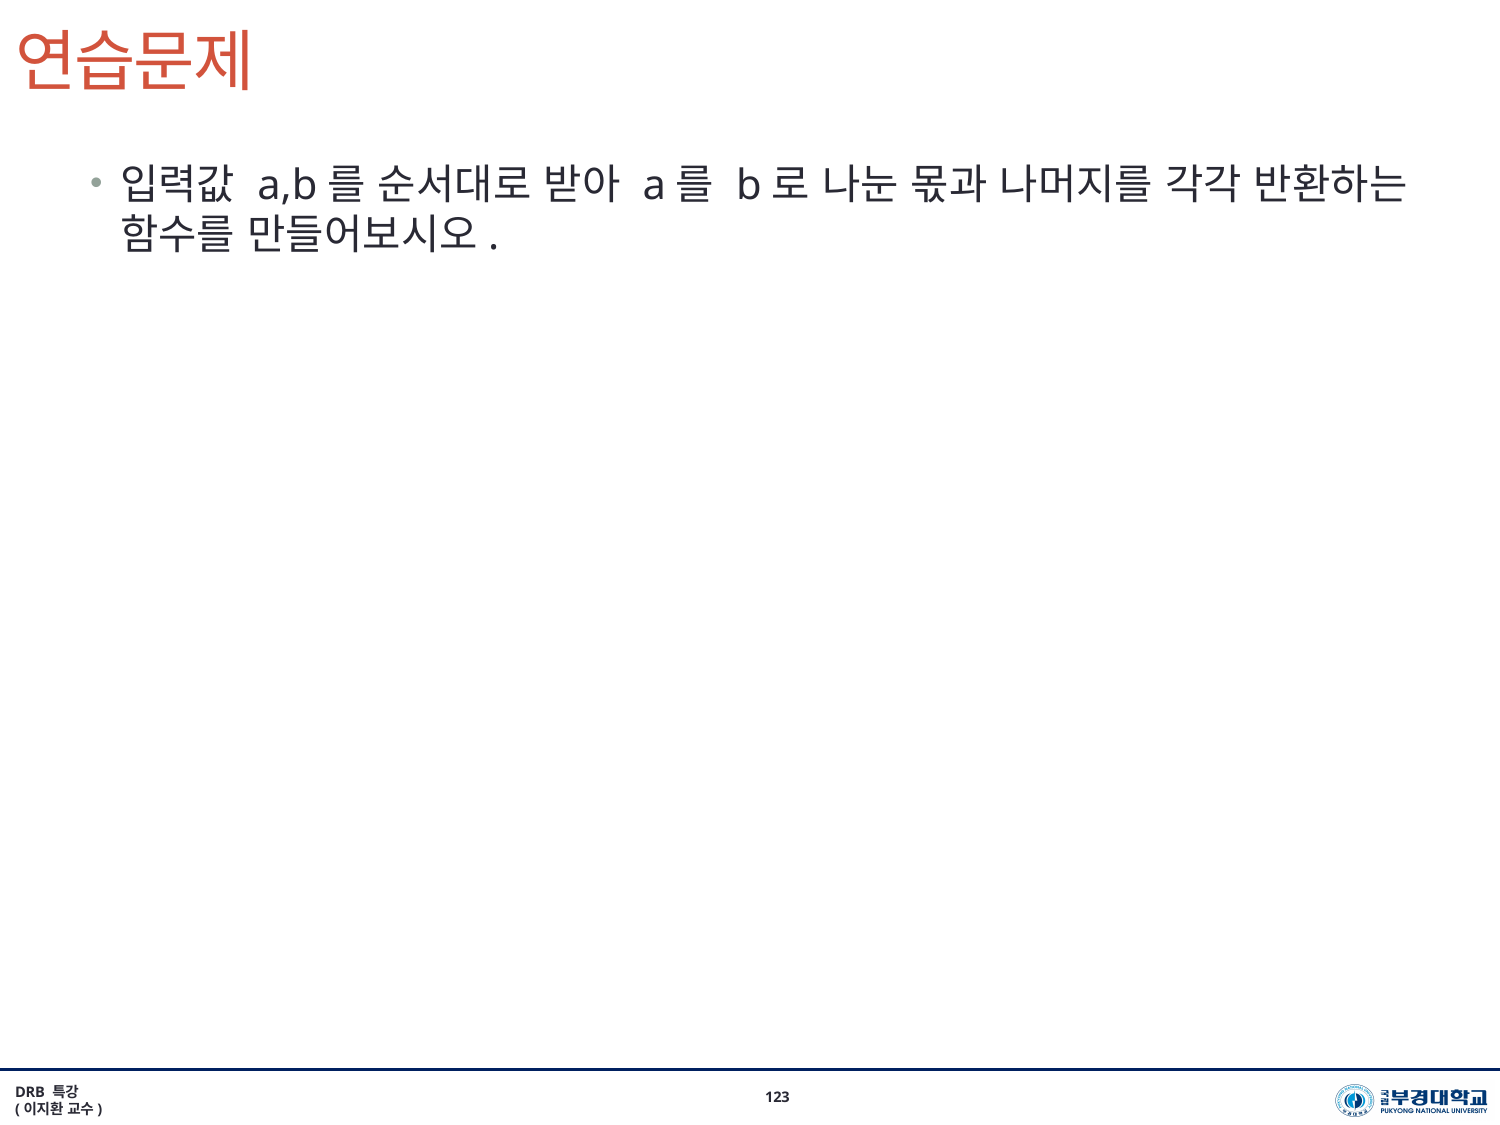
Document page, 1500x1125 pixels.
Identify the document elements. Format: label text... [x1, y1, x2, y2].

title 연습문제 [0, 1, 1500, 116]
list 입력값 a,b를 순서대로 받아 a를 b로 나눈 몫과 나머지를 각각 반환하는 함수를 만들어보시오. [75, 149, 1425, 1033]
slide_number DRB 특강 (이지환 교수) [0, 1082, 303, 1118]
picture [1330, 1079, 1495, 1121]
